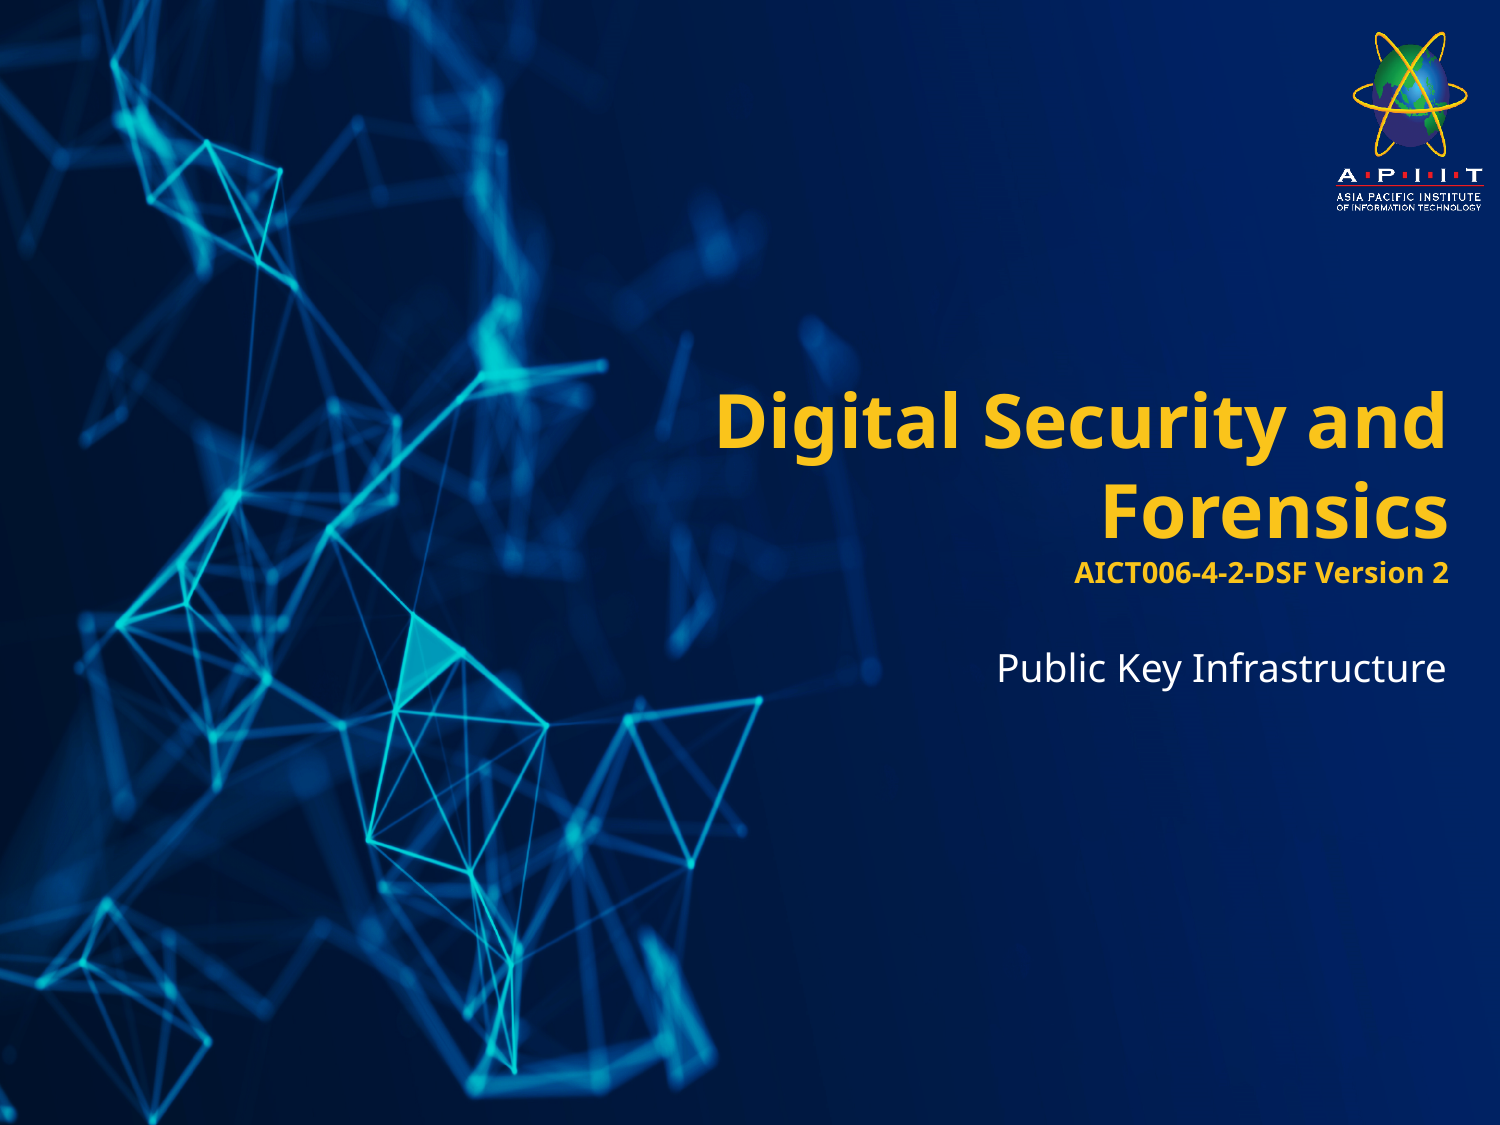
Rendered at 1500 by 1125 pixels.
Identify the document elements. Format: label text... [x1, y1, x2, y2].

picture [0, 0, 1500, 1125]
subtitle Public Key Infrastructure [611, 636, 1463, 924]
title Digital Security and Forensics AICT006-4-2-DSF Version 2 [356, 360, 1465, 603]
